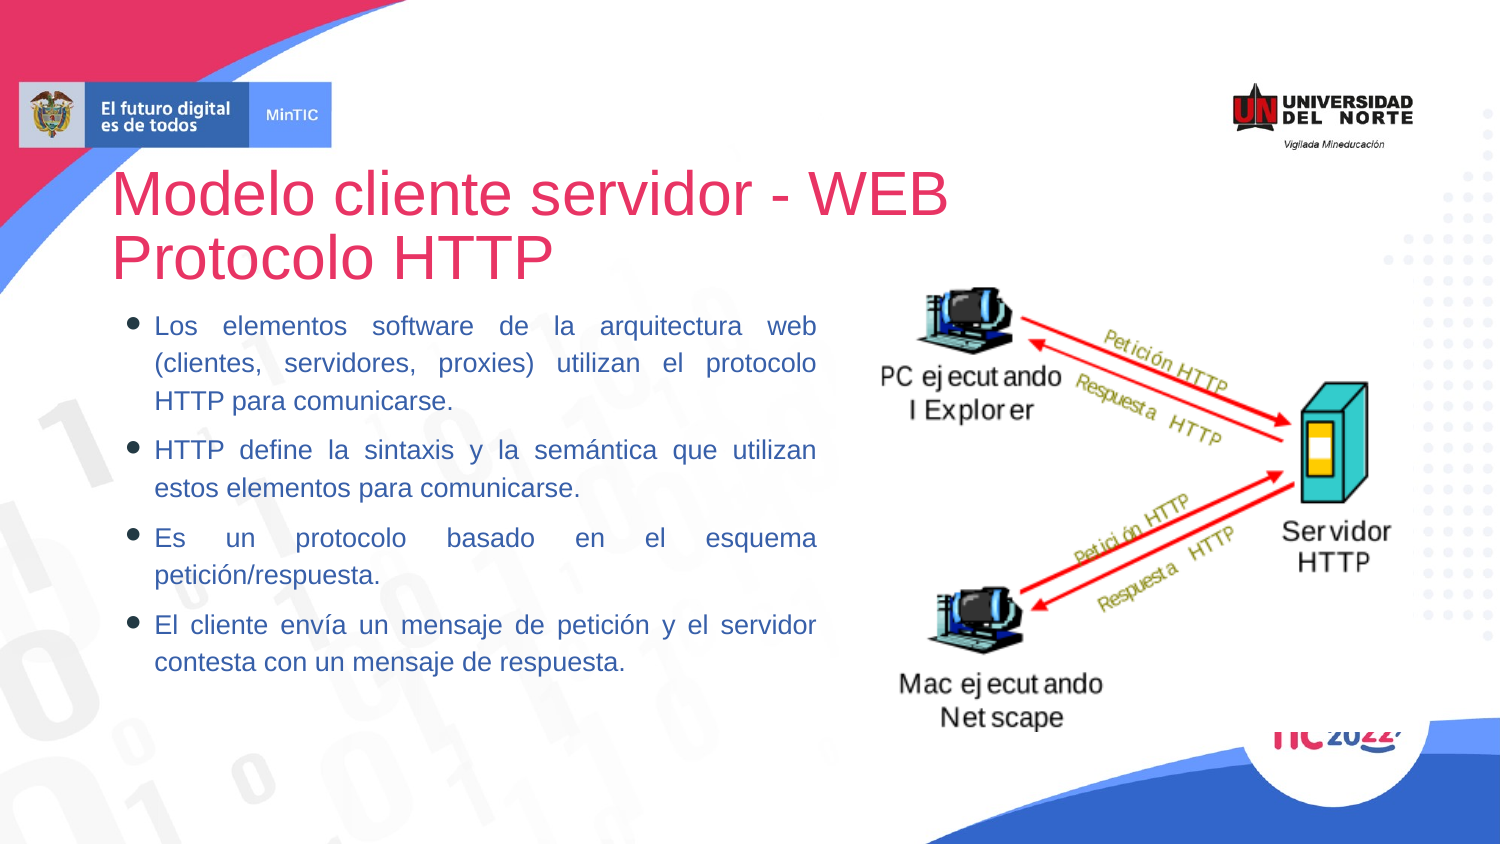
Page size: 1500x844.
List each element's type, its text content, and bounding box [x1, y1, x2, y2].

picture [0, 0, 1500, 844]
text_box Los elementos software de la arquitectura web (clientes, servidores, proxies) utilizan el protocolo HTTP para comunicarse. HTTP define la sintaxis y la semántica que utilizan estos elementos para comunicarse. Es un protocolo basado en el esquema petición/respuesta. El cliente envía un mensaje de petición y el servidor contesta con un mensaje de respuesta. [100, 297, 817, 774]
text_box Modelo cliente servidor - WEB Protocolo HTTP [100, 157, 1252, 298]
